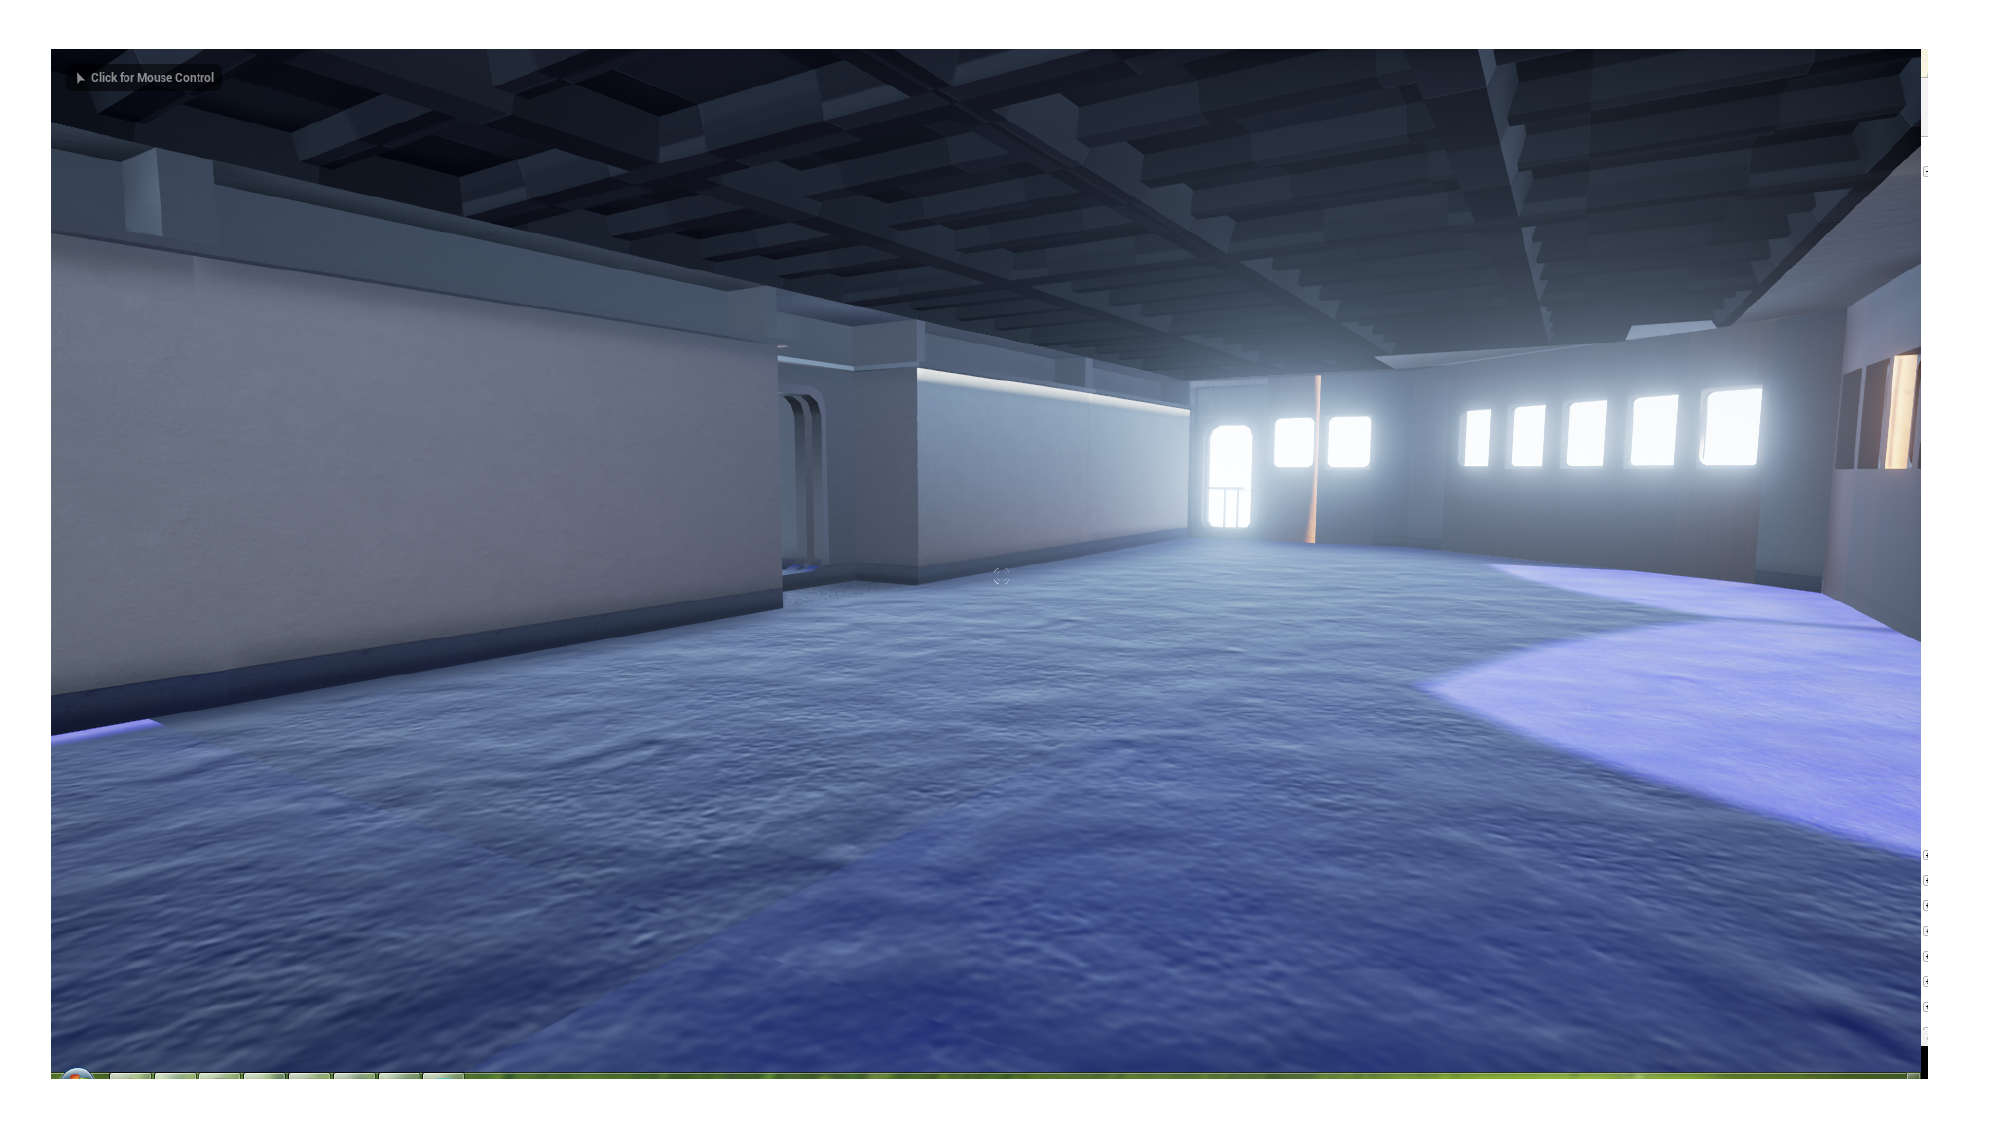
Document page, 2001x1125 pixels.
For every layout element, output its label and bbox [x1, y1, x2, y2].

picture [51, 49, 1928, 1079]
